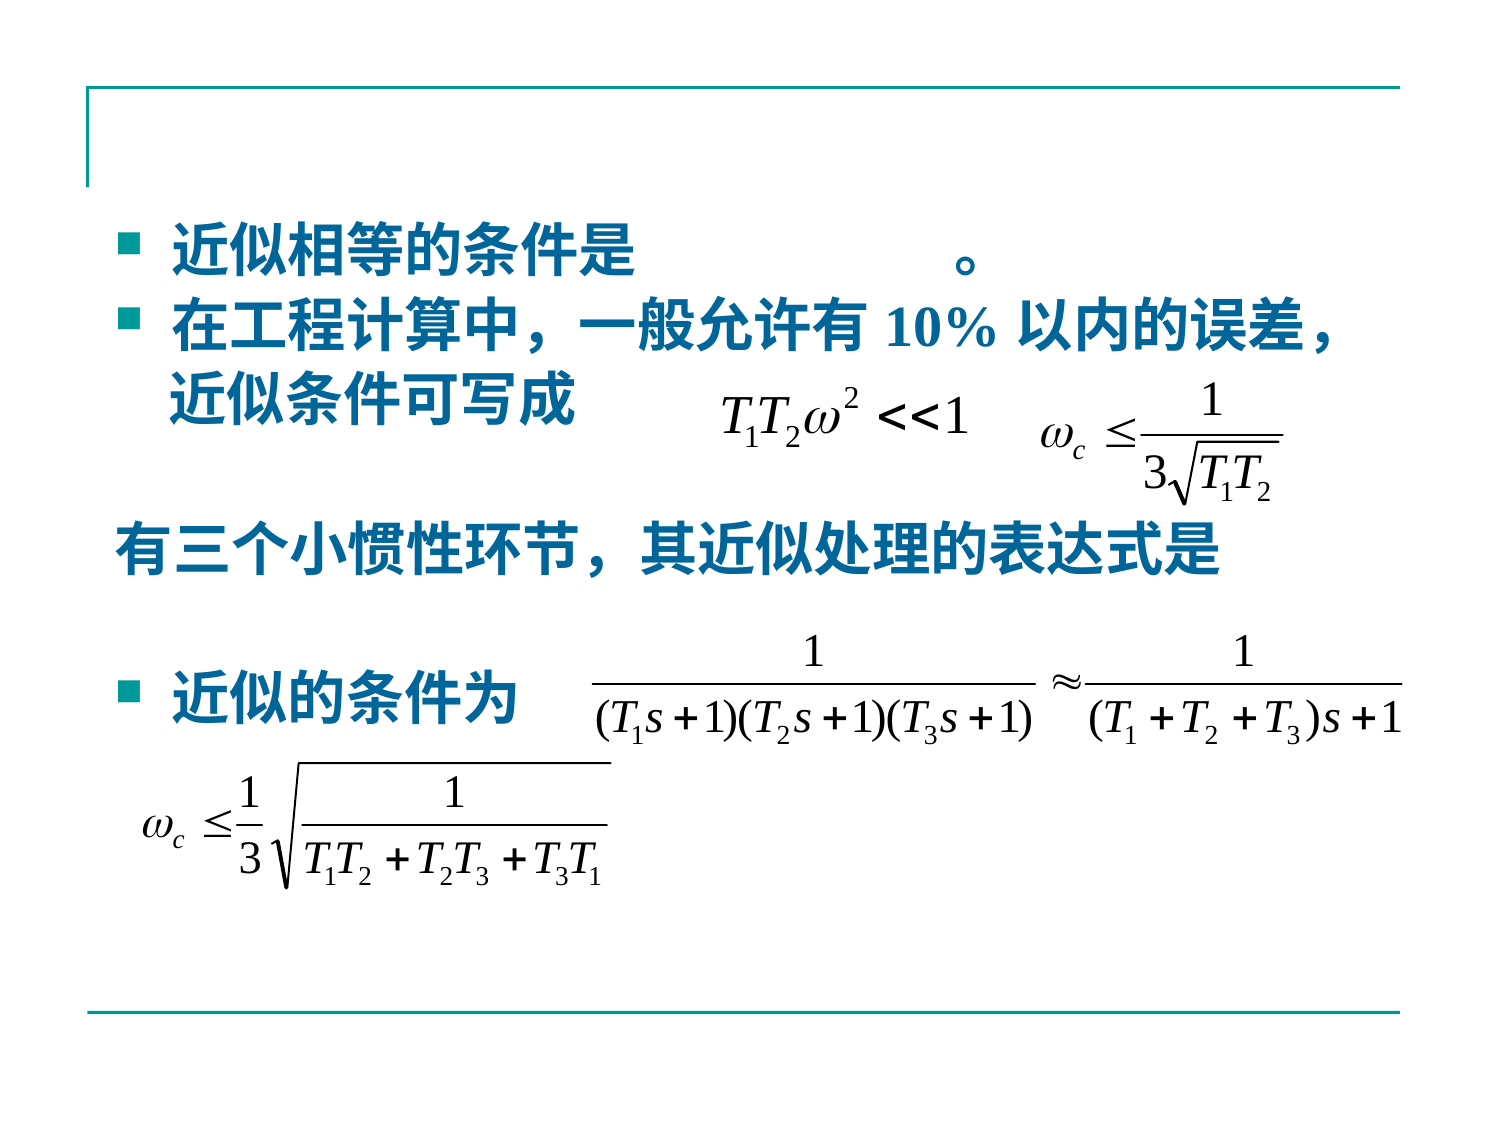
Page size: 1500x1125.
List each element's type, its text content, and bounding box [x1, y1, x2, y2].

list 近似相等的条件是 。 在工程计算中，一般允许有10%以内的误差， 近似条件可写成 有三个小惯性环节，其近似处理的表达式是 近似的条件为 [99, 213, 1388, 522]
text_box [714, 374, 975, 457]
list 近似相等的条件是 。 在工程计算中，一般允许有10%以内的误差， 近似条件可写成 有三个小惯性环节，其近似处理的表达式是 近似的条件为 [99, 528, 1388, 543]
list 近似相等的条件是 。 在工程计算中，一般允许有10%以内的误差， 近似条件可写成 有三个小惯性环节，其近似处理的表达式是 近似的条件为 [99, 544, 1388, 1006]
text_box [135, 751, 621, 900]
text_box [1033, 368, 1294, 518]
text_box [584, 621, 1412, 755]
